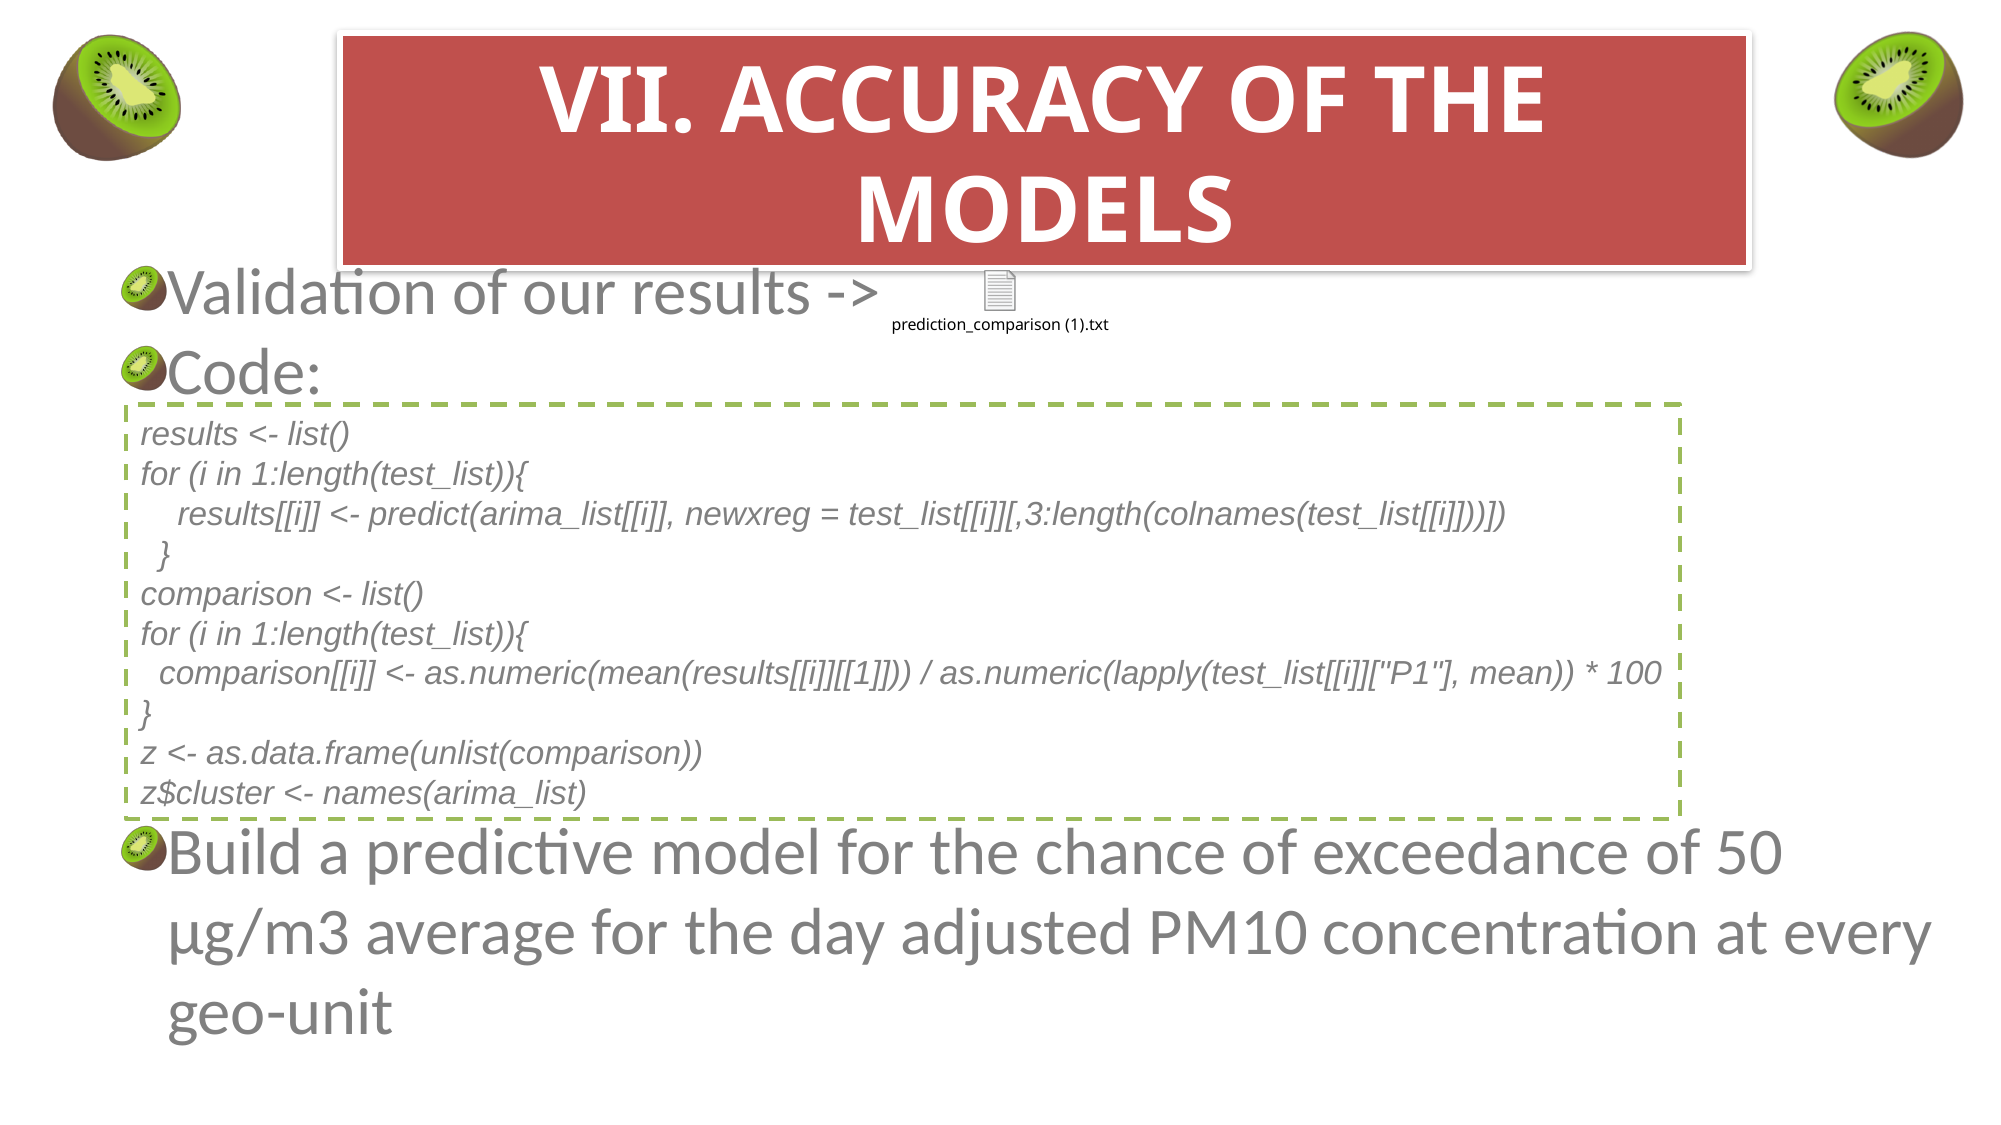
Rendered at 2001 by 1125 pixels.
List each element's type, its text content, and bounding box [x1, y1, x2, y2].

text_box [871, 268, 1129, 342]
text_box results <- list() for (i in 1:length(test_list)){ results[[i]] <- predict(arima_list[[i]], newxreg = test_list[[i]][,3:length(colnames(test_list[[i]]))]) } comparison <- list() for (i in 1:length(test_list)){ comparison[[i]] <- as.numeric(mean(results[[i]][[1]])) / as.numeric(lapply(test_list[[i]]["P1"], mean)) * 100 } z <- as.data.frame(unlist(comparison)) z$cluster <- names(arima_list) [124, 402, 1682, 821]
text_box Validation of our results -> Code: Build a predictive model for the chance of exceedance of 50 µg/m3 average for the day adjusted PM10 concentration at every geo-unit [30, 195, 1982, 1101]
picture [120, 344, 168, 392]
picture [48, 29, 185, 165]
text_box [471, 821, 1173, 1061]
picture [120, 264, 168, 312]
picture [1823, 16, 1978, 170]
text_box VII. ACCURACY OF THE MODELS [337, 30, 1752, 195]
picture [120, 824, 168, 872]
